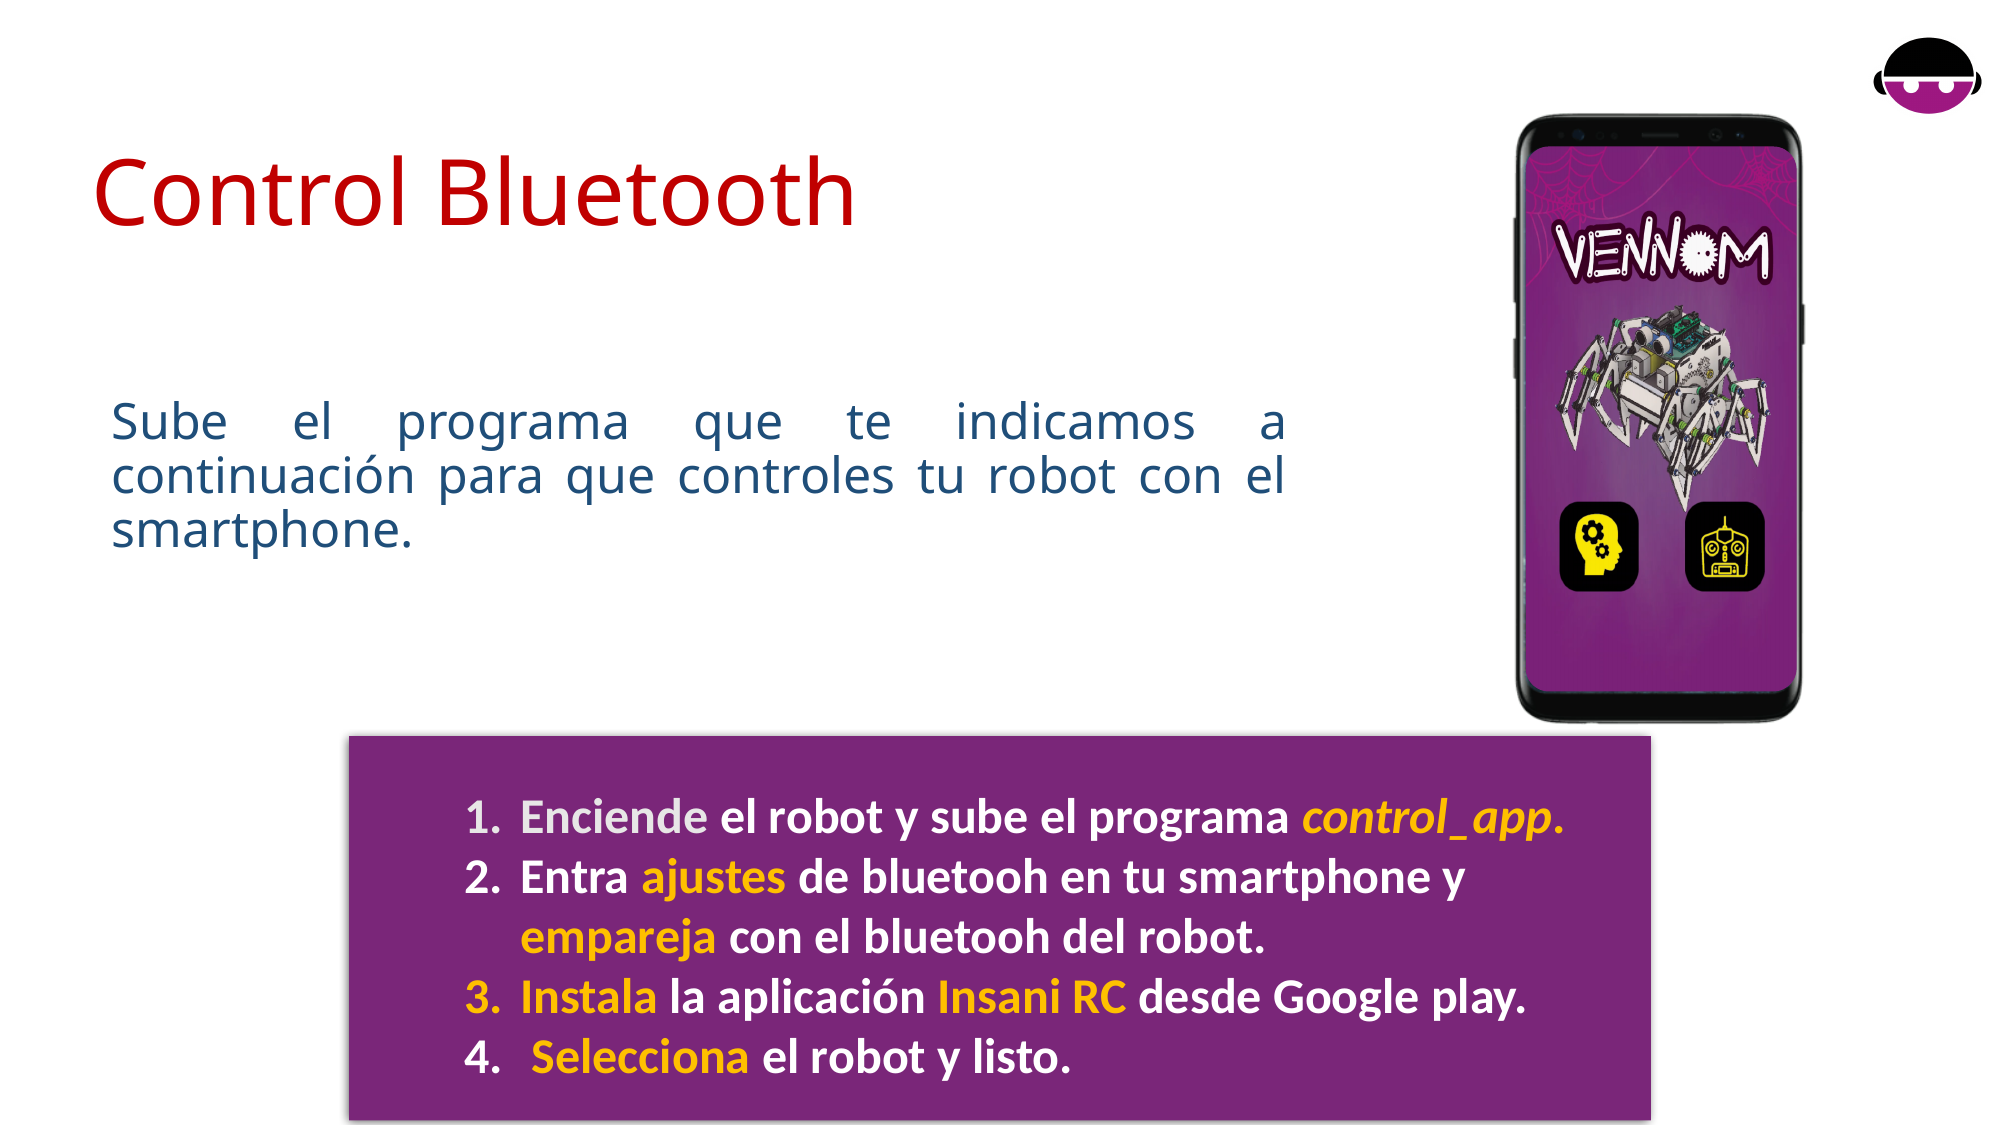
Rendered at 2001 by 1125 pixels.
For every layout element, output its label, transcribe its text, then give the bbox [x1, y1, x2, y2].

text_box [349, 736, 1651, 1121]
text_box Sube el programa que te indicamos a continuación para que controles tu robot con el smartphone. [96, 388, 1303, 610]
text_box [1510, 111, 1810, 726]
title Control Bluetooth [76, 111, 1452, 281]
text_box Enciende el robot y sube el programa control_app. Entra ajustes de bluetooh en tu smartphone y empareja con el bluetooh del robot. Instala la aplicación Insani RC desde Google play. Selecciona el robot y listo. [449, 776, 1641, 1091]
picture [1868, 32, 1987, 119]
